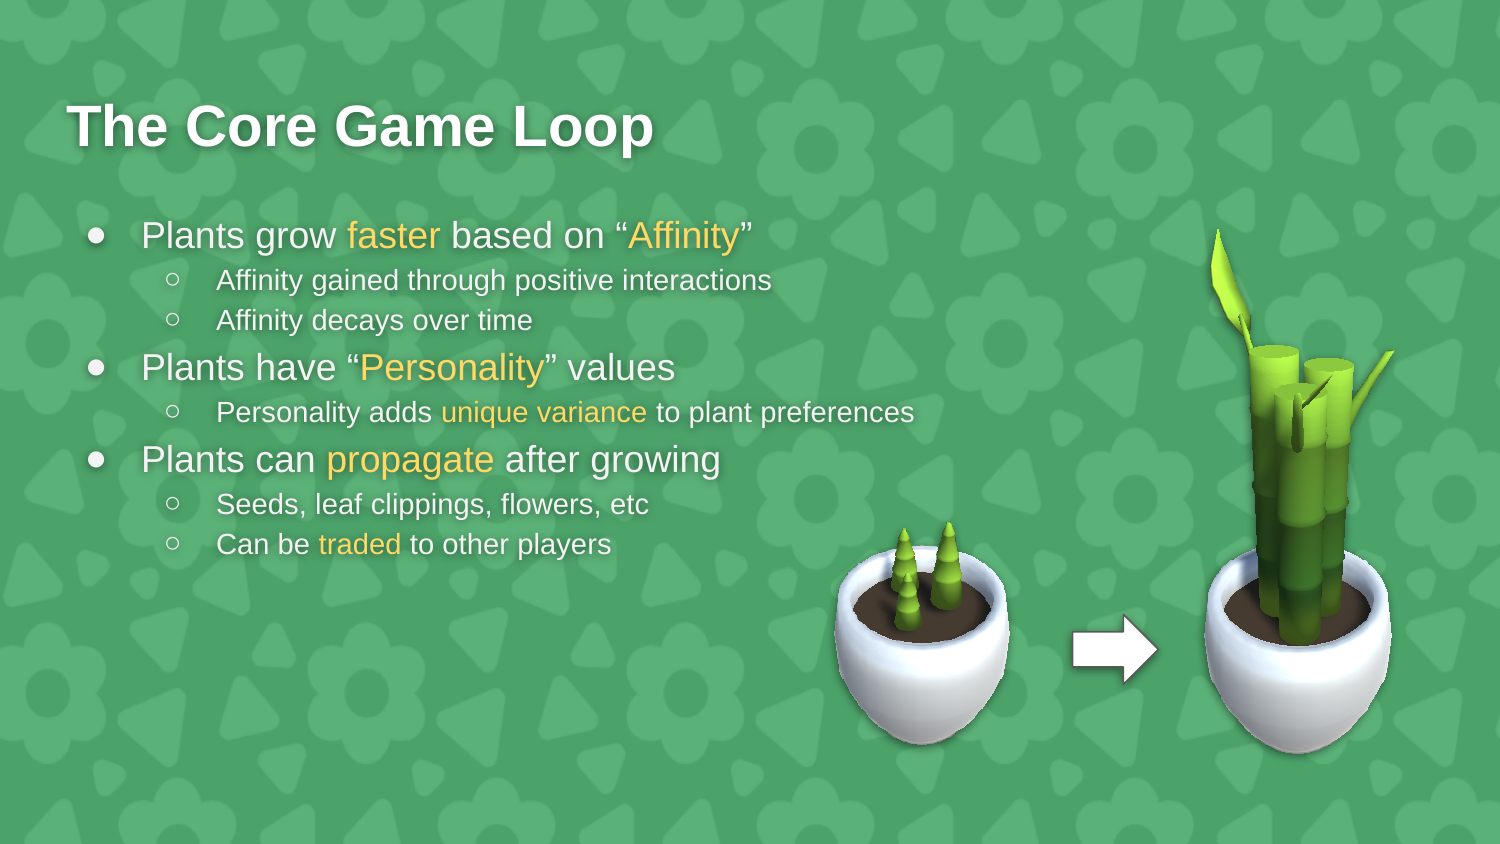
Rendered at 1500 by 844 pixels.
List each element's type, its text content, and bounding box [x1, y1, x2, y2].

list Plants grow faster based on “Affinity” Affinity gained through positive interactions Affinity decays over time Plants have “Personality” values Personality adds unique variance to plant preferences Plants can propagate after growing Seeds, leaf clippings, flowers, etc Can be traded to other players [51, 189, 979, 750]
title The Core Game Loop [51, 72, 1449, 167]
picture [0, 0, 1500, 844]
